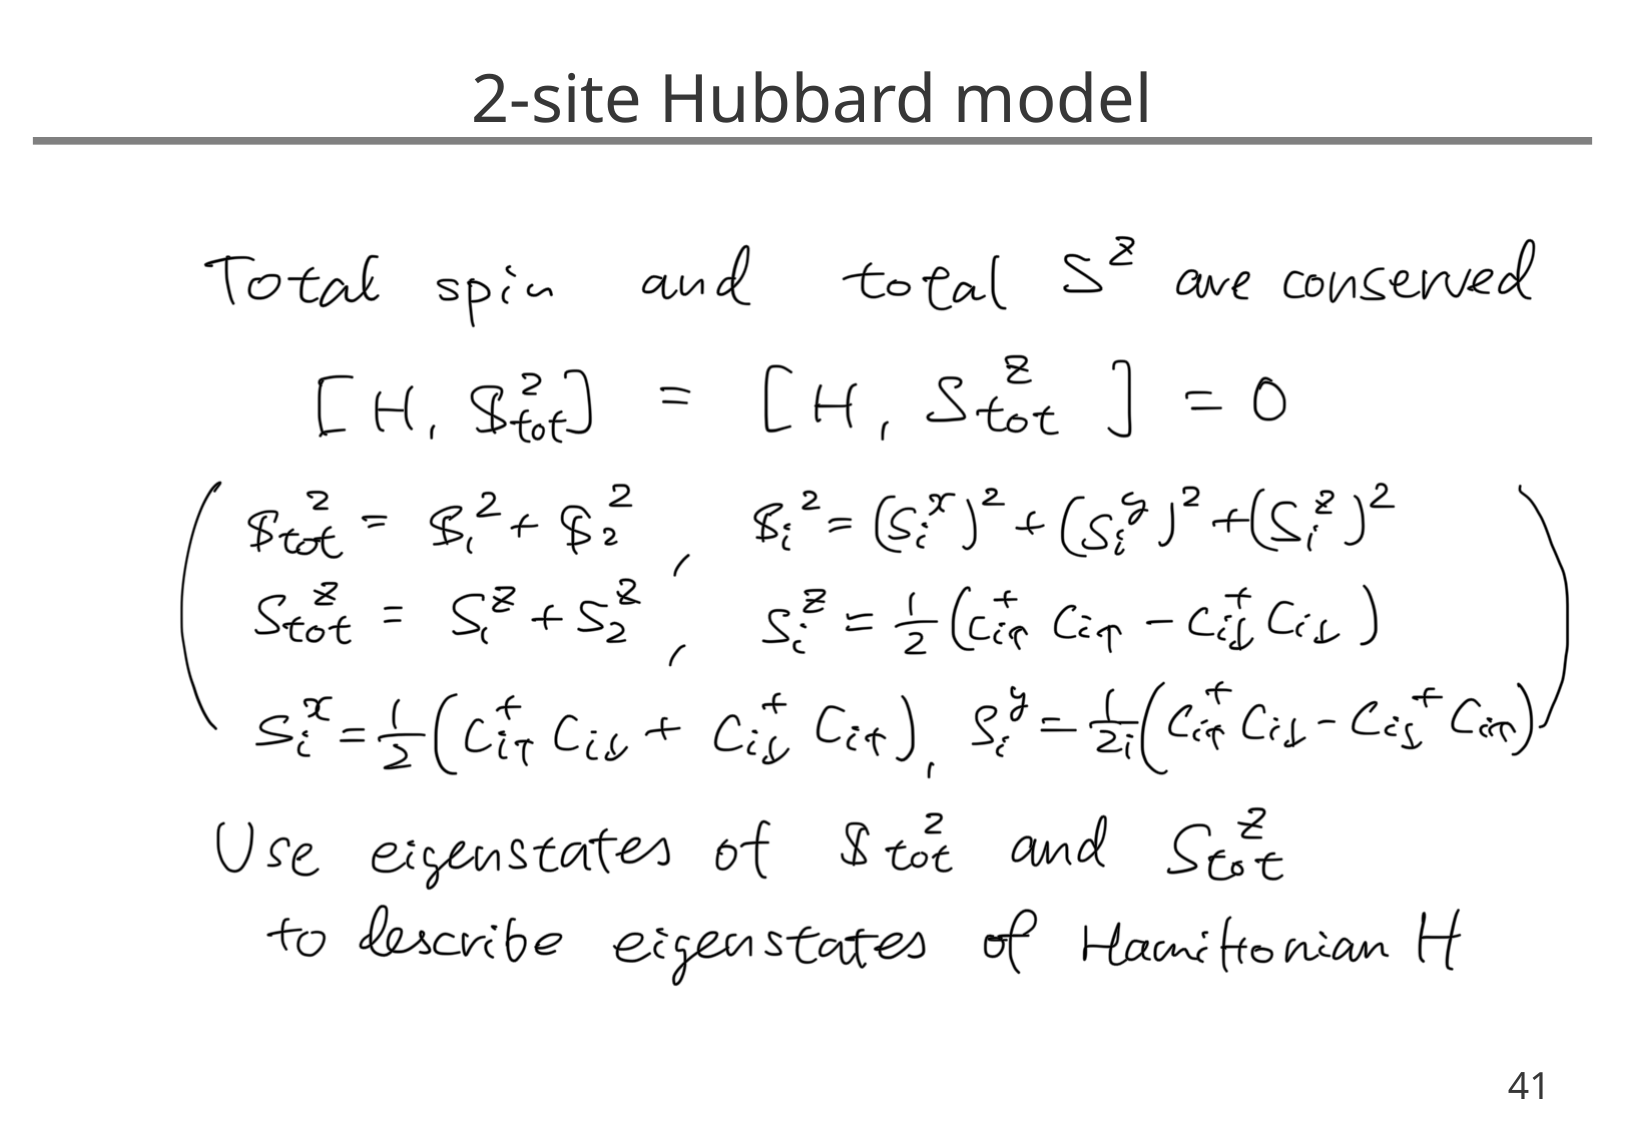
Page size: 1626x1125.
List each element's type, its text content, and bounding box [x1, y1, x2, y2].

slide_number 41 [1462, 1054, 1597, 1107]
title 2-site Hubbard model [44, 48, 1581, 130]
picture [44, 215, 1583, 1051]
